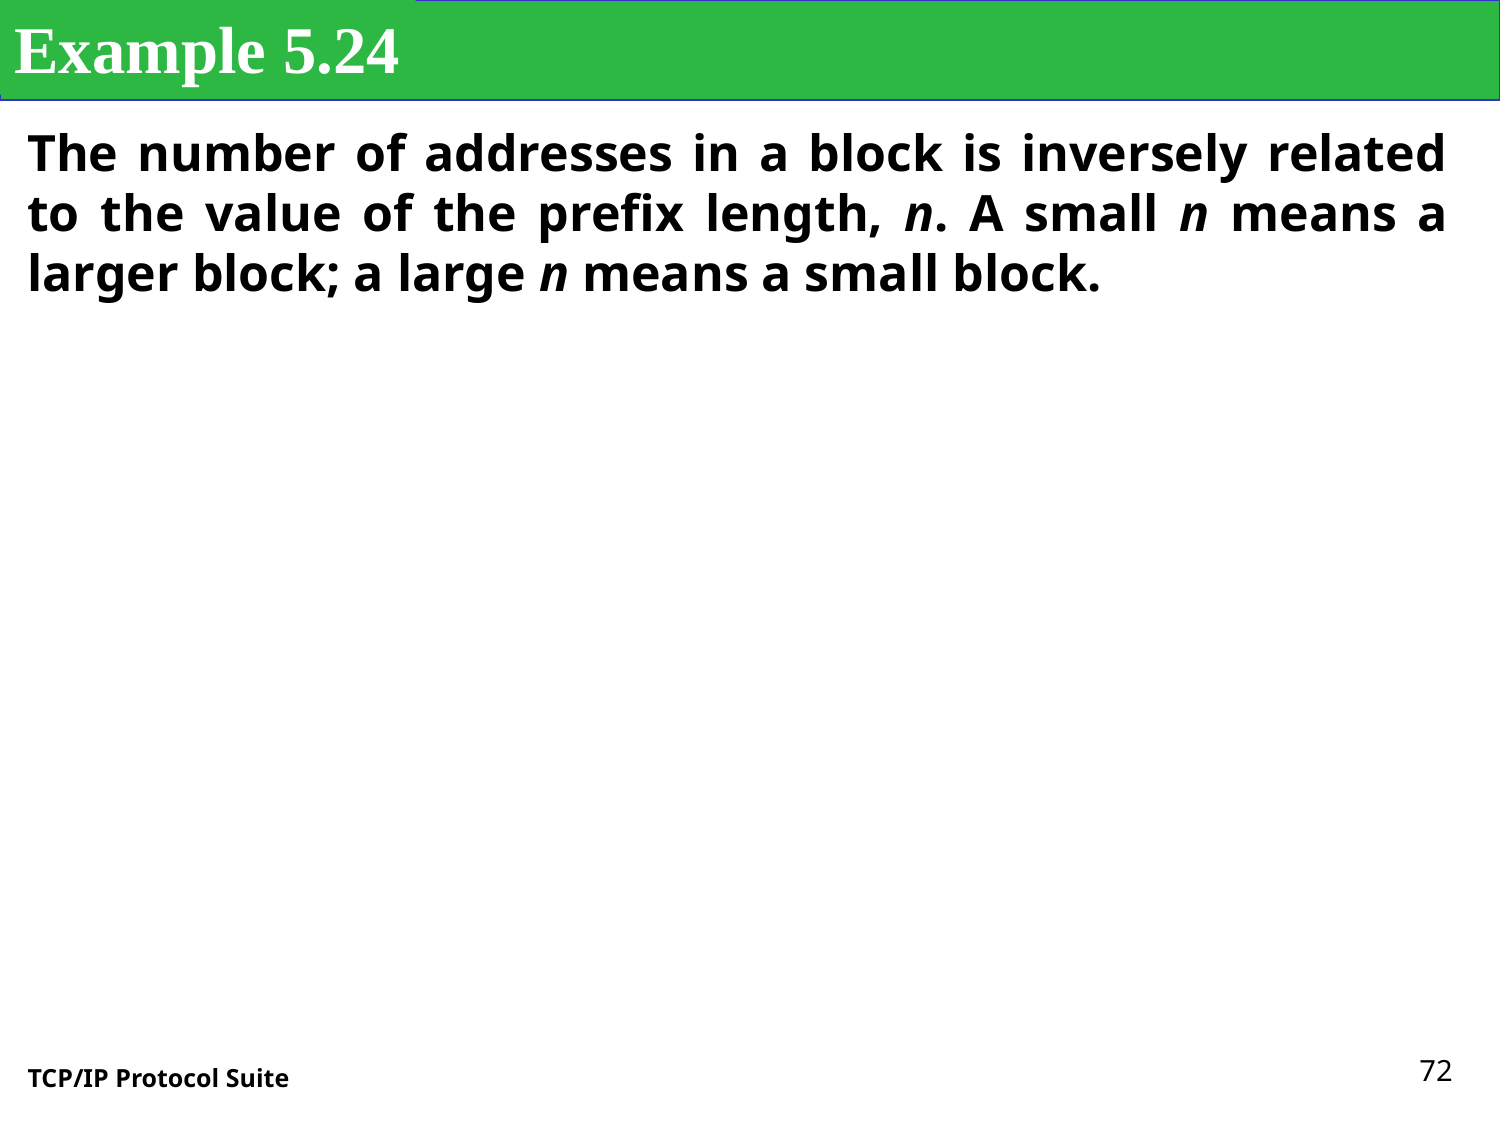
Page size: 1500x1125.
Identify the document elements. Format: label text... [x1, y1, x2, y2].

footer TCP/IP Protocol Suite [12, 1025, 488, 1100]
text_box The number of addresses in a block is inversely related to the value of the prefix length, n. A small n means a larger block; a large n means a small block. [12, 114, 1463, 309]
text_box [0, 0, 1500, 100]
slide_number 72 [1155, 1024, 1468, 1100]
